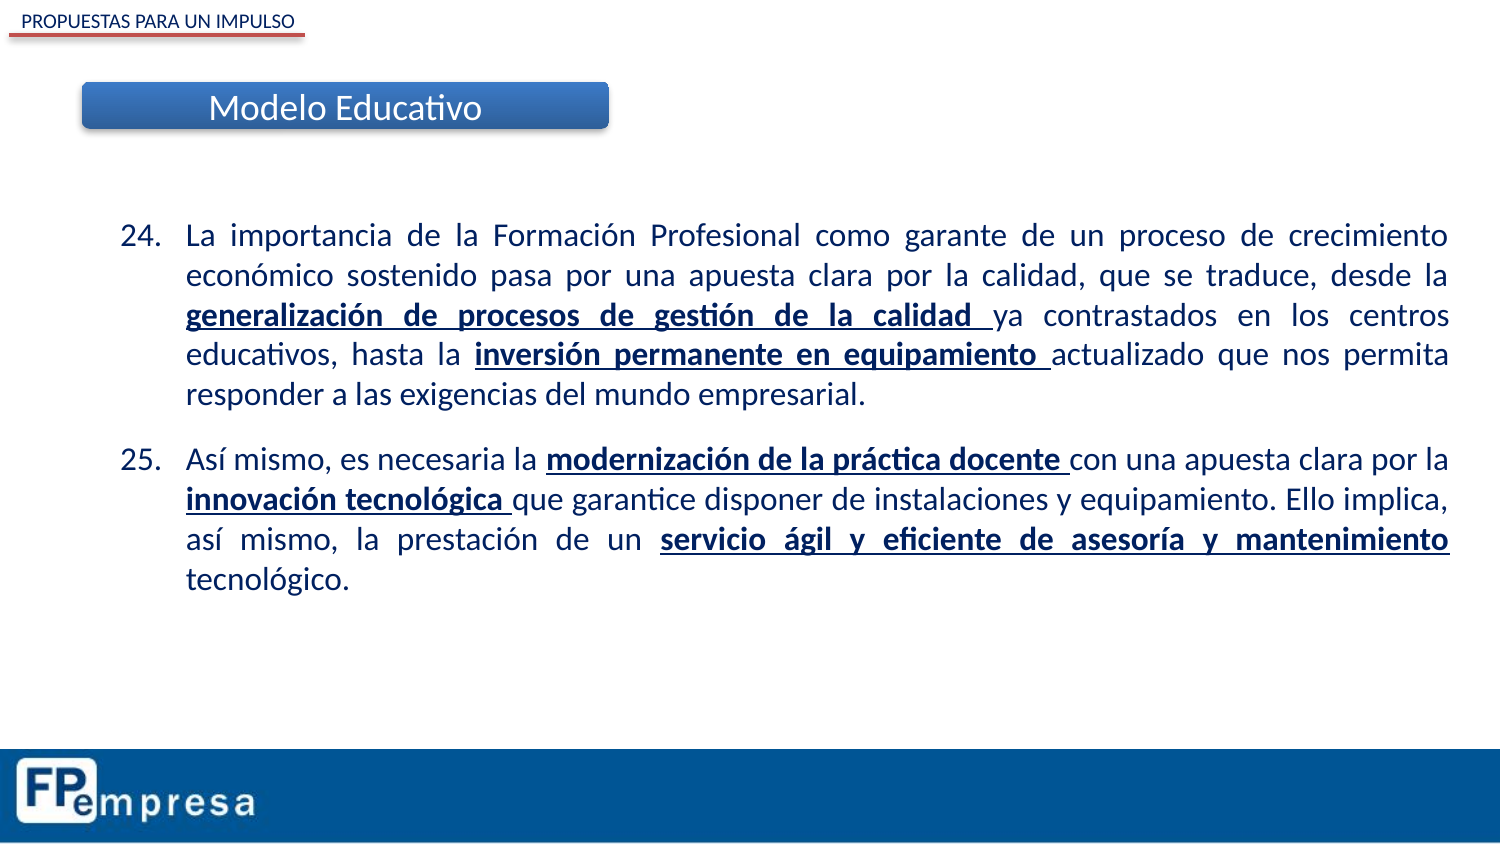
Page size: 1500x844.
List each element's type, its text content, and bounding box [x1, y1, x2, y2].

text_box Modelo Educativo [81, 81, 610, 129]
picture [0, 749, 1500, 844]
text_box La importancia de la Formación Profesional como garante de un proceso de crecimiento económico sostenido pasa por una apuesta clara por la calidad, que se traduce, desde la generalización de procesos de gestión de la calidad ya contrastados en los centros educativos, hasta la inversión permanente en equipamiento actualizado que nos permita responder a las exigencias del mundo empresarial. Así mismo, es necesaria la modernización de la práctica docente con una apuesta clara por la innovación tecnológica que garantice disponer de instalaciones y equipamiento. Ello implica, así mismo, la prestación de un servicio ágil y eficiente de asesoría y mantenimiento tecnológico. [105, 205, 1465, 605]
text_box PROPUESTAS PARA UN IMPULSO [0, 0, 317, 40]
